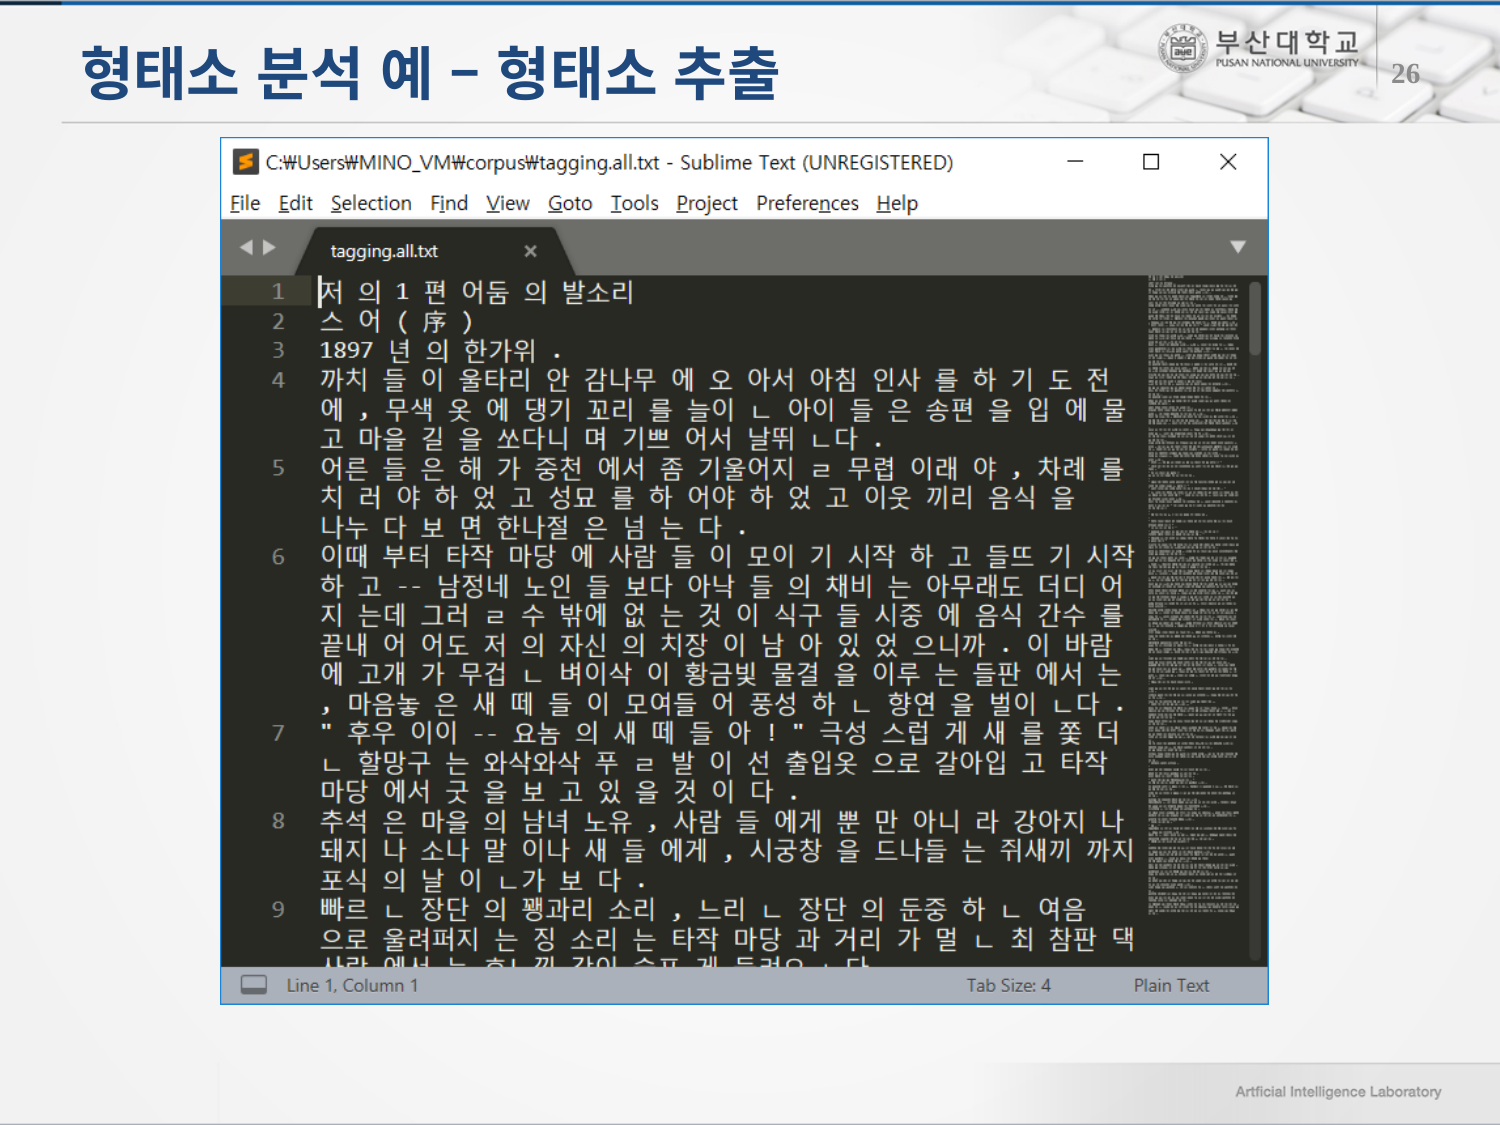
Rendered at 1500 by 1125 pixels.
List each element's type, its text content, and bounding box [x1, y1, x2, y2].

picture [0, 0, 1500, 1125]
slide_number 26 [1376, 30, 1461, 114]
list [220, 136, 1270, 1006]
title 형태소 분석 예 – 형태소 추출 [64, 30, 1152, 114]
